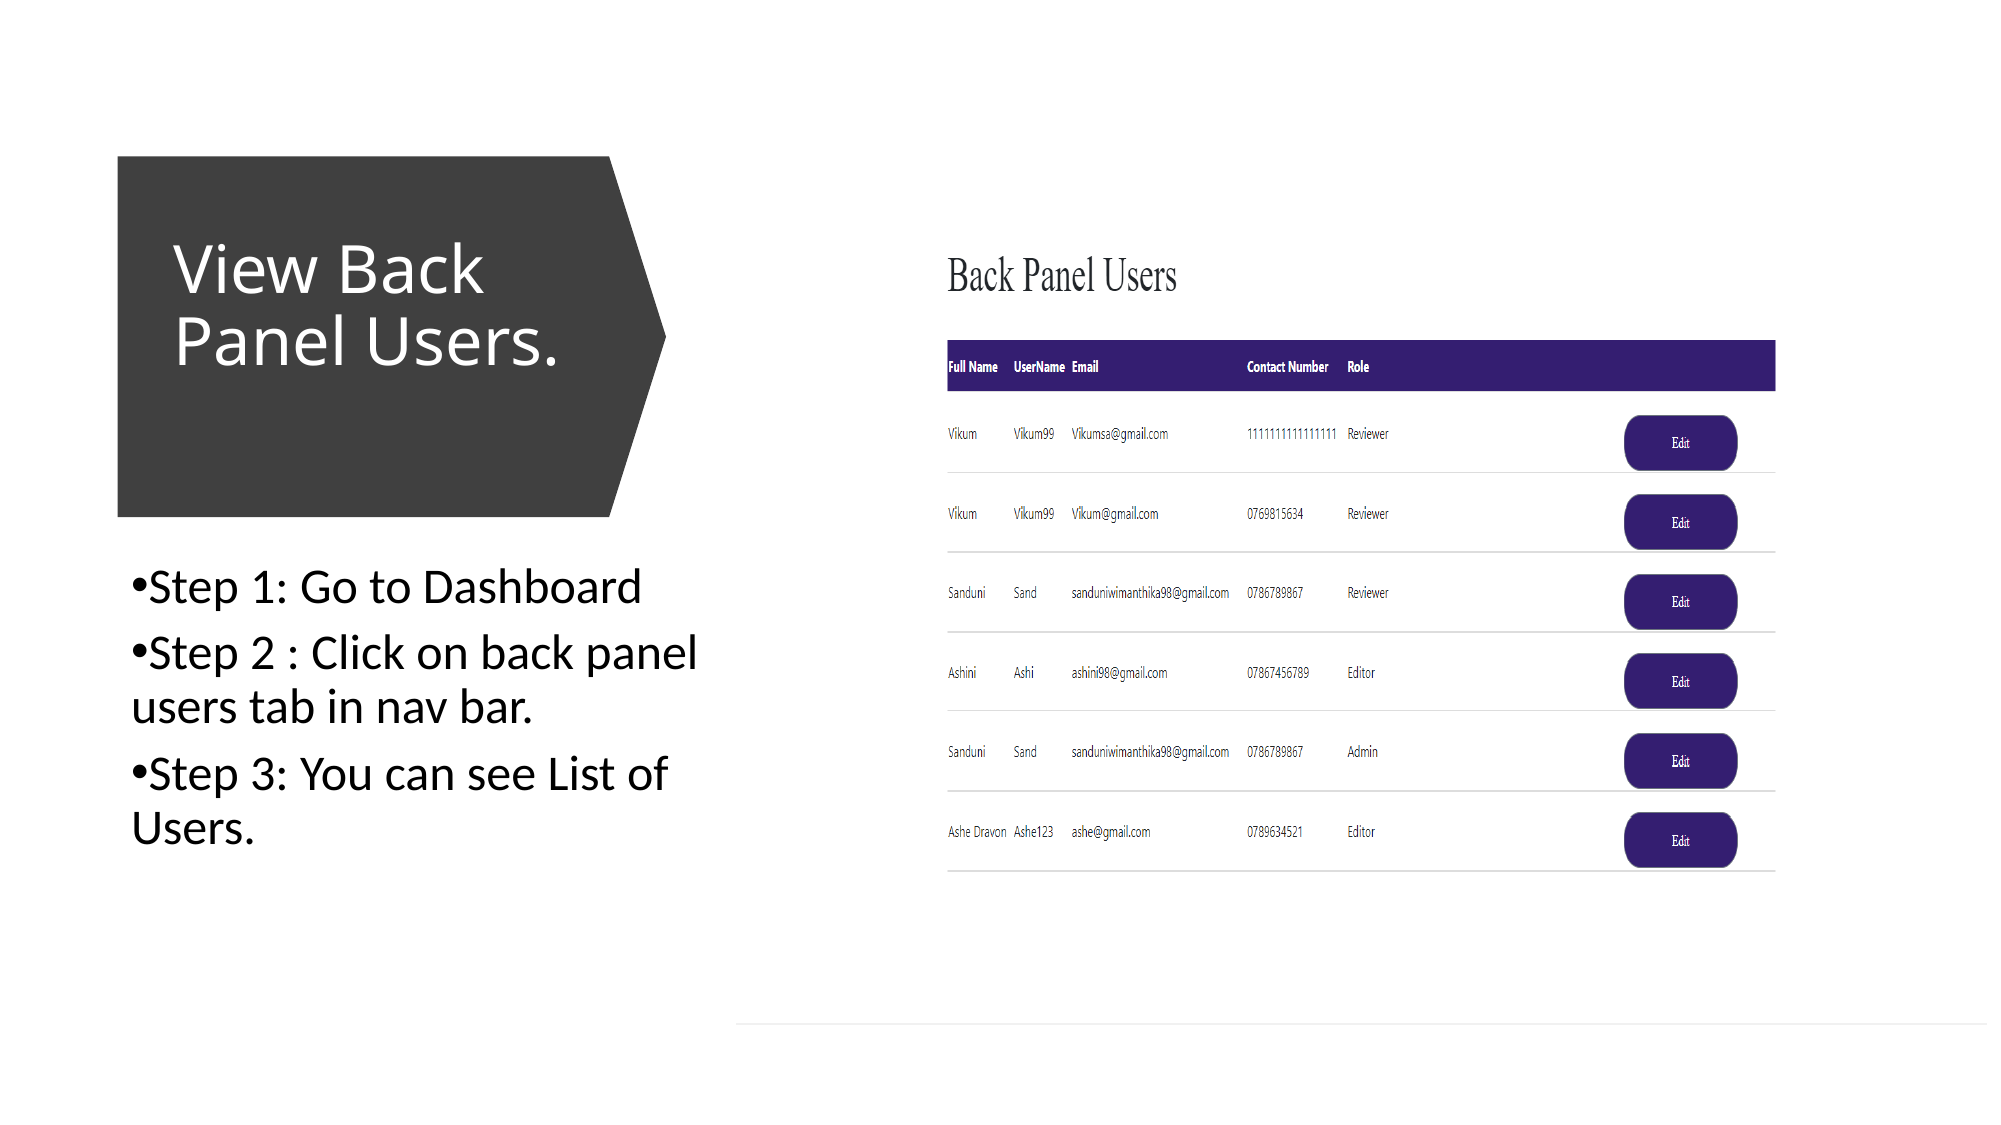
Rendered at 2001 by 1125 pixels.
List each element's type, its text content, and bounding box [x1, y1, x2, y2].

picture [736, 145, 1987, 1025]
text_box [116, 155, 668, 519]
text_box View Back Panel Users. [158, 197, 597, 490]
text_box Step 1: Go to Dashboard Step 2 : Click on back panel users tab in nav bar. Step 3: You can see List of Users. [116, 552, 761, 1060]
